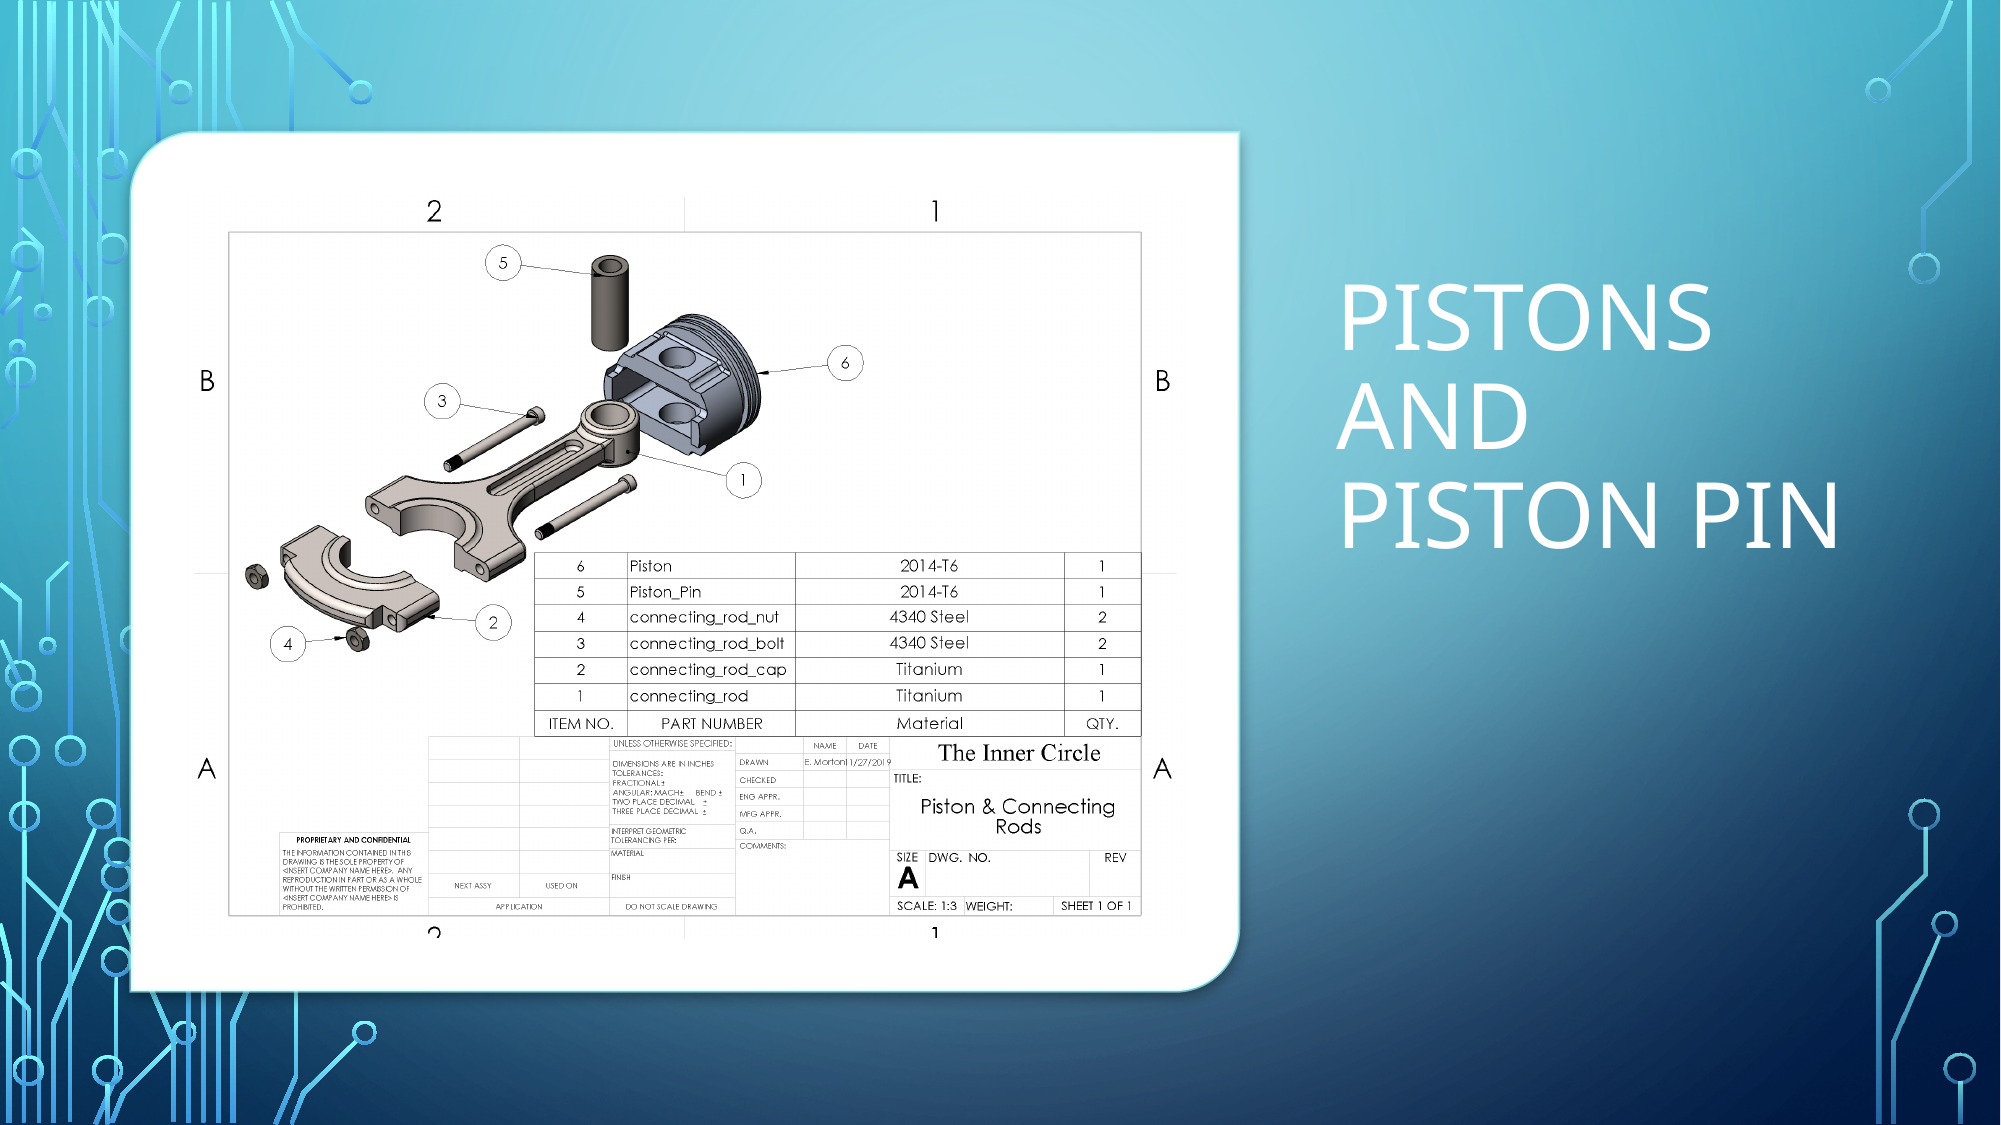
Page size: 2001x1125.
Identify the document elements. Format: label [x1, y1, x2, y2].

text_box [0, 0, 379, 1125]
picture [183, 0, 2000, 1125]
